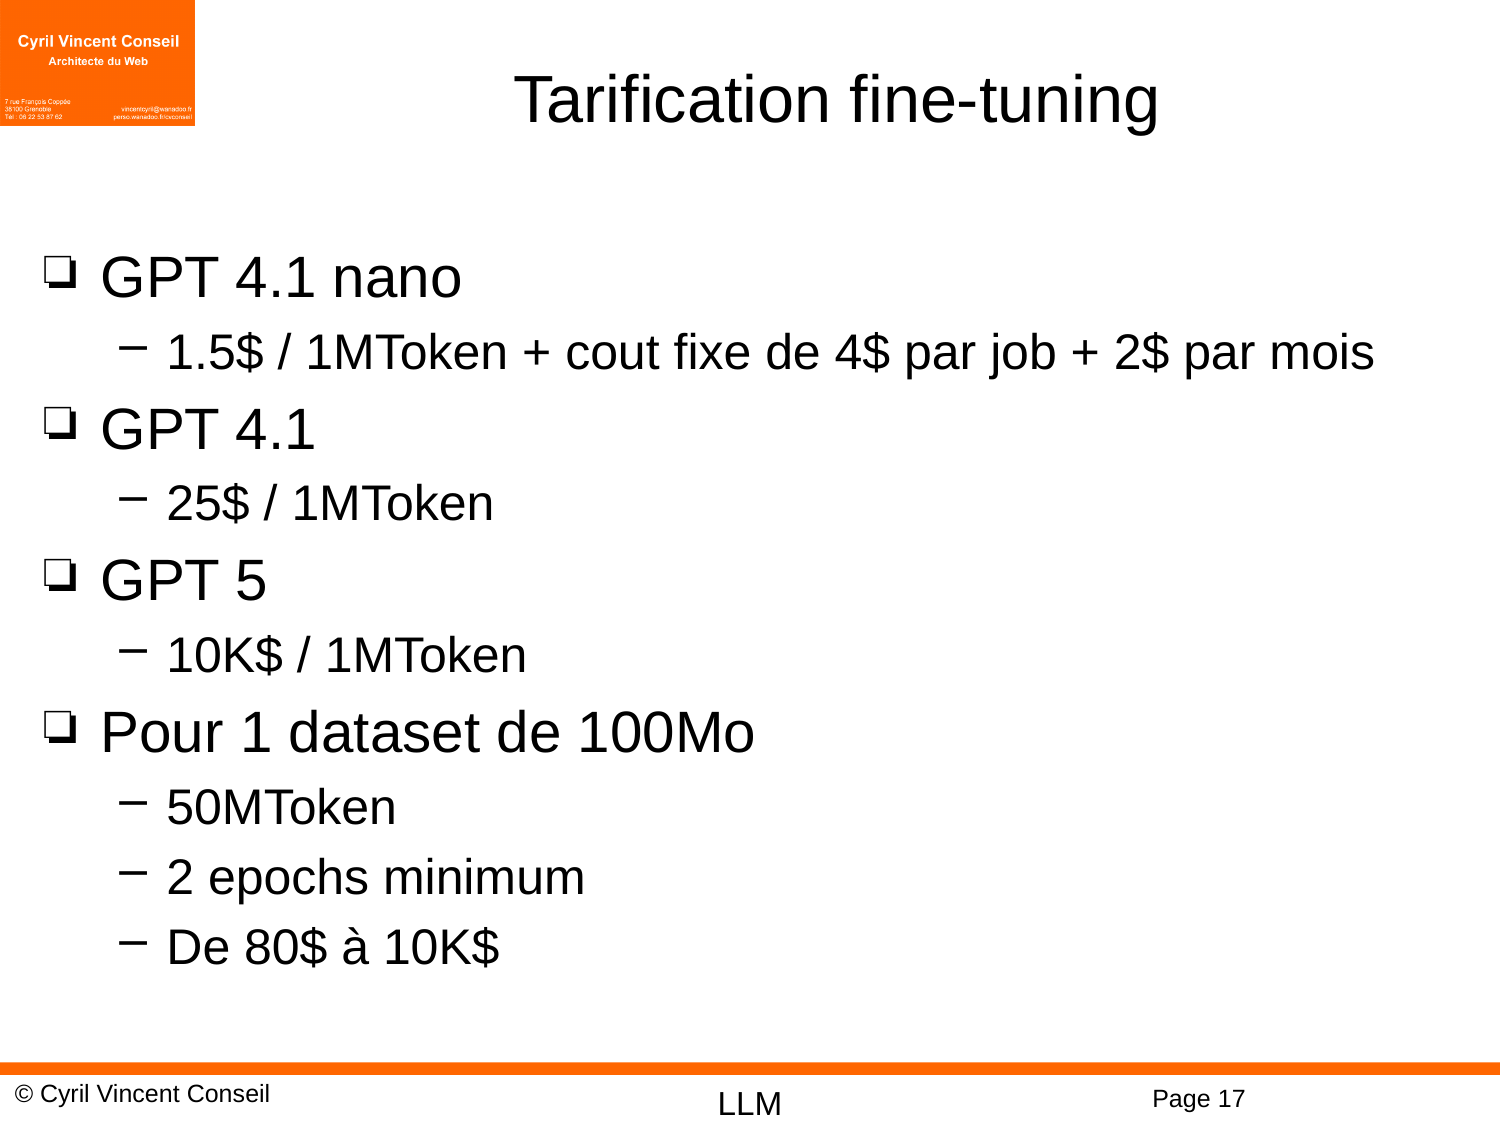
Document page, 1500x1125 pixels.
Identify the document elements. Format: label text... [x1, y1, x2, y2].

title Tarification fine-tuning [194, 2, 1480, 190]
list GPT 4.1 nano 1.5$ / 1MToken + cout fixe de 4$ par job + 2$ par mois GPT 4.1 25$ / 1MToken GPT 5 10K$ / 1MToken Pour 1 dataset de 100Mo 50MToken 2 epochs minimum De 80$ à 10K$ [29, 231, 1468, 1059]
picture [0, 0, 195, 126]
